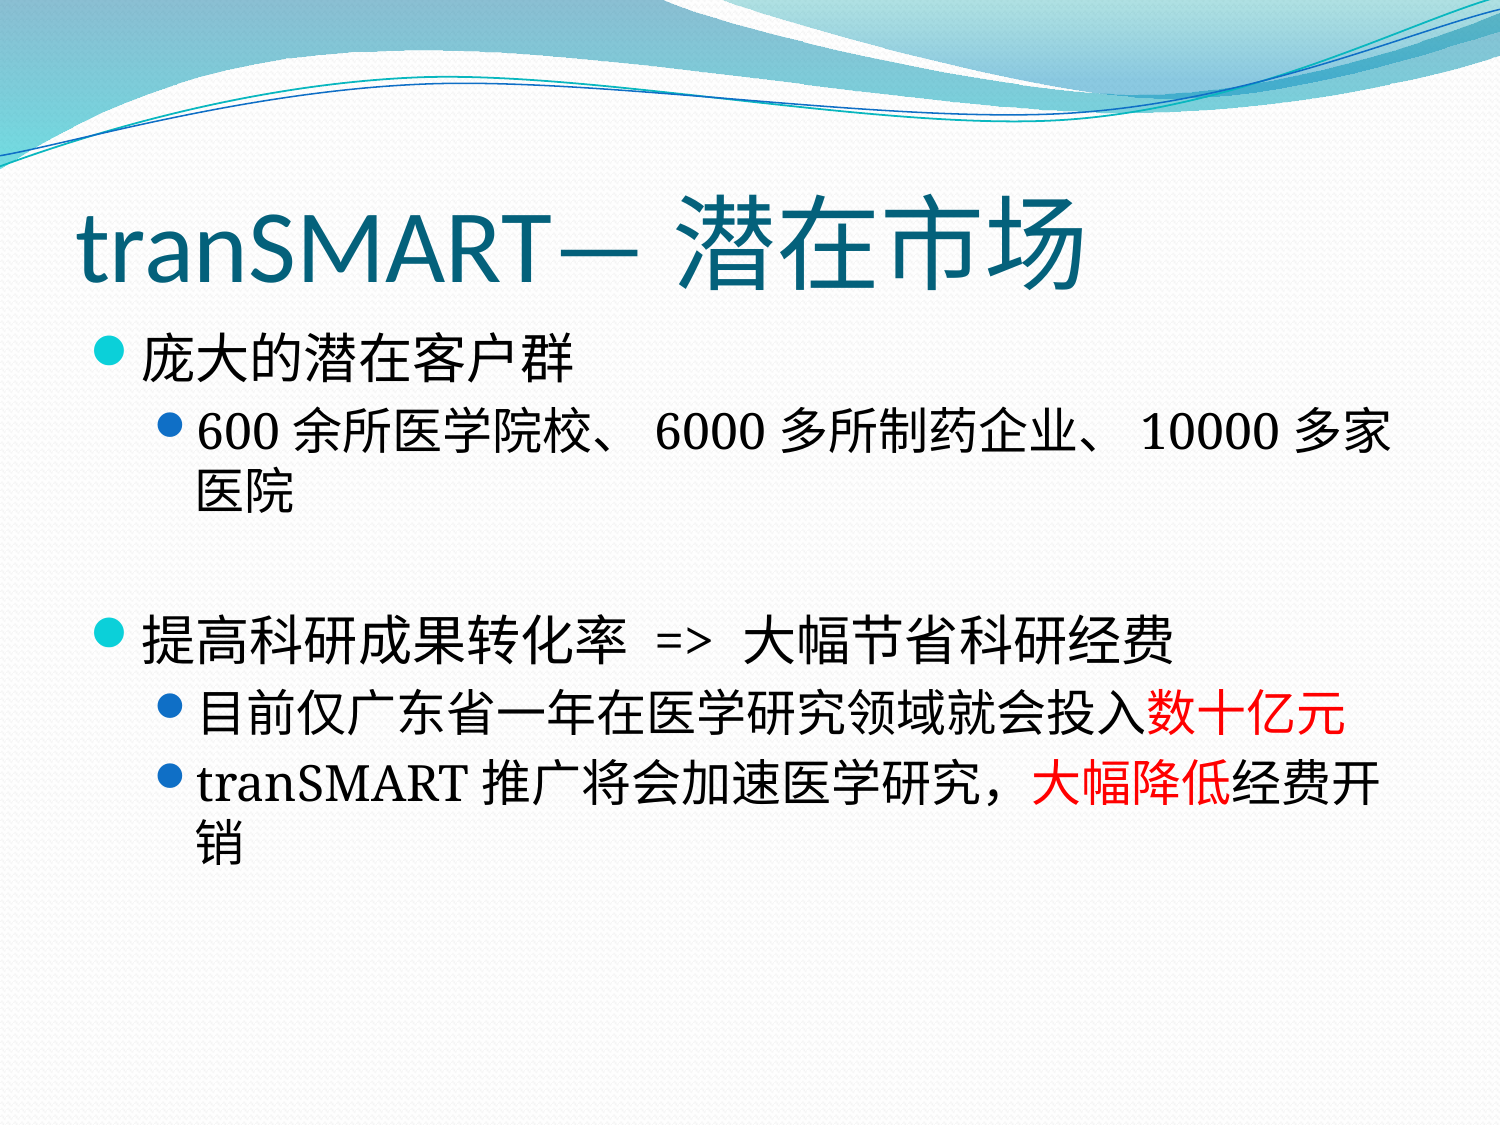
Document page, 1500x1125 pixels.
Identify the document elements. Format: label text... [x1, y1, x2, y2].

list 庞大的潜在客户群 600余所医学院校、6000多所制药企业、10000多家医院 提高科研成果转化率 => 大幅节省科研经费 目前仅广东省一年在医学研究领域就会投入数十亿元 tranSMART推广将会加速医学研究，大幅降低经费开销 [75, 317, 1425, 1038]
title tranSMART—潜在市场 [75, 115, 1425, 303]
